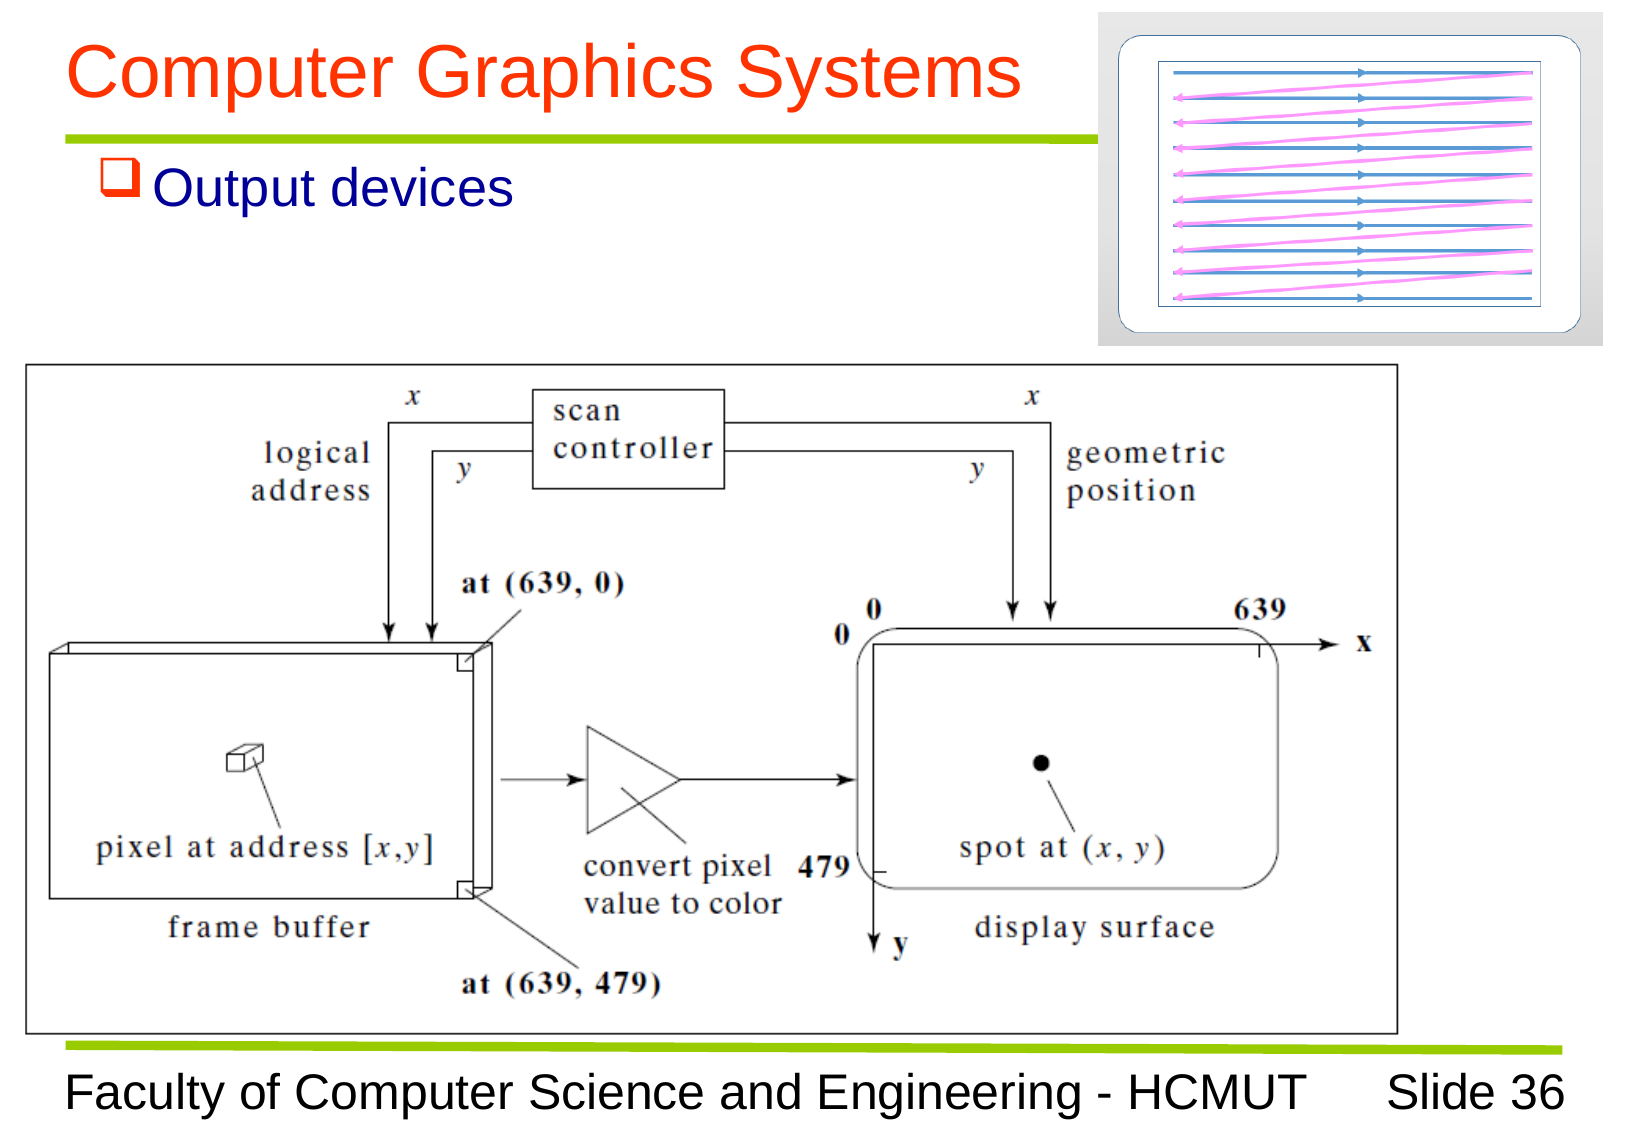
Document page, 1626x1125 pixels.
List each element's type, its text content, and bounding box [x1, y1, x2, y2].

title Computer Graphics Systems [50, 15, 1094, 121]
picture [1098, 12, 1603, 347]
list Output devices [81, 144, 1544, 1033]
picture [24, 361, 1401, 1038]
